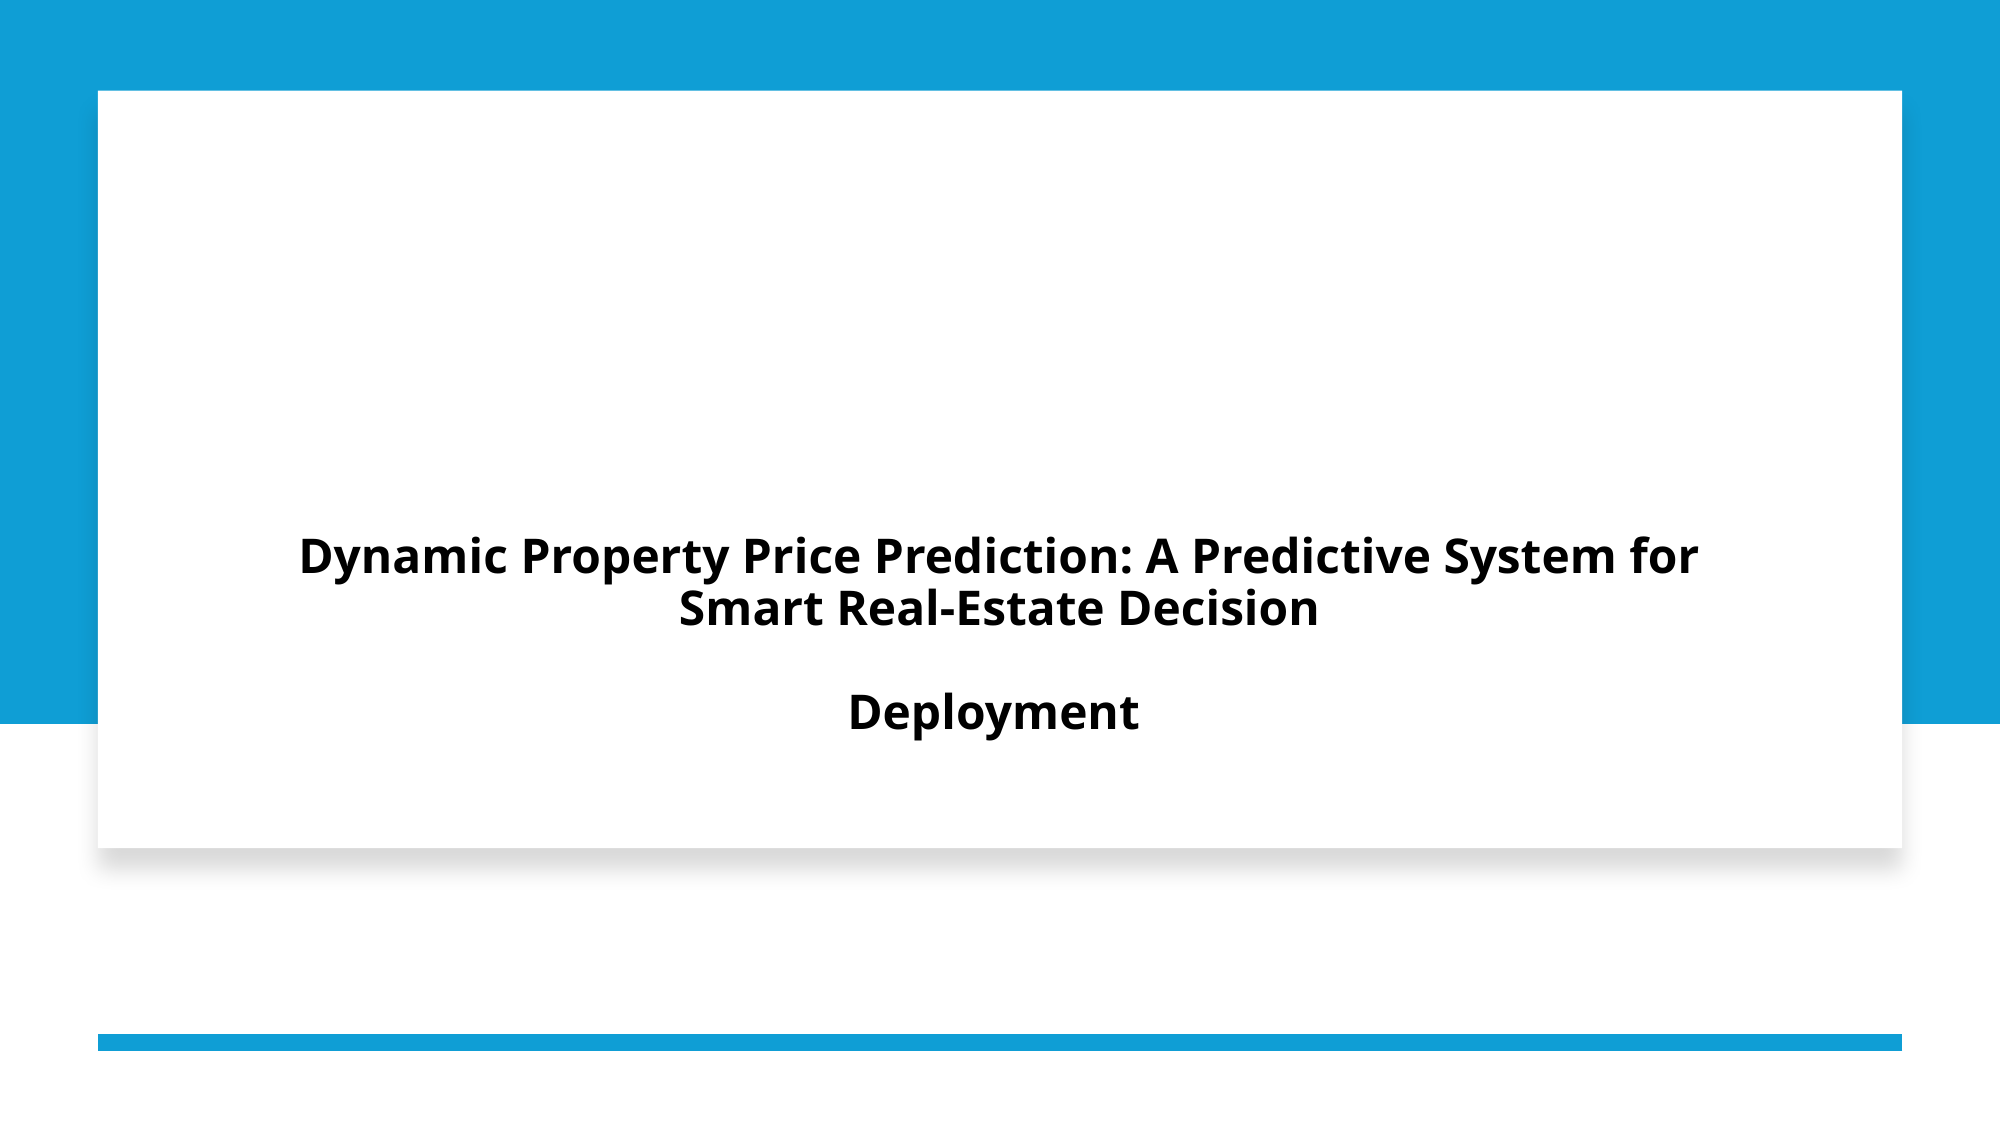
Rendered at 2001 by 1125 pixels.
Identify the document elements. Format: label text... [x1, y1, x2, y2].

title Dynamic Property Price Prediction: A Predictive System for Smart Real-Estate Decision Deployment [249, 212, 1750, 750]
text_box [0, 0, 2000, 725]
text_box [96, 89, 1904, 850]
text_box [0, 725, 2000, 1125]
